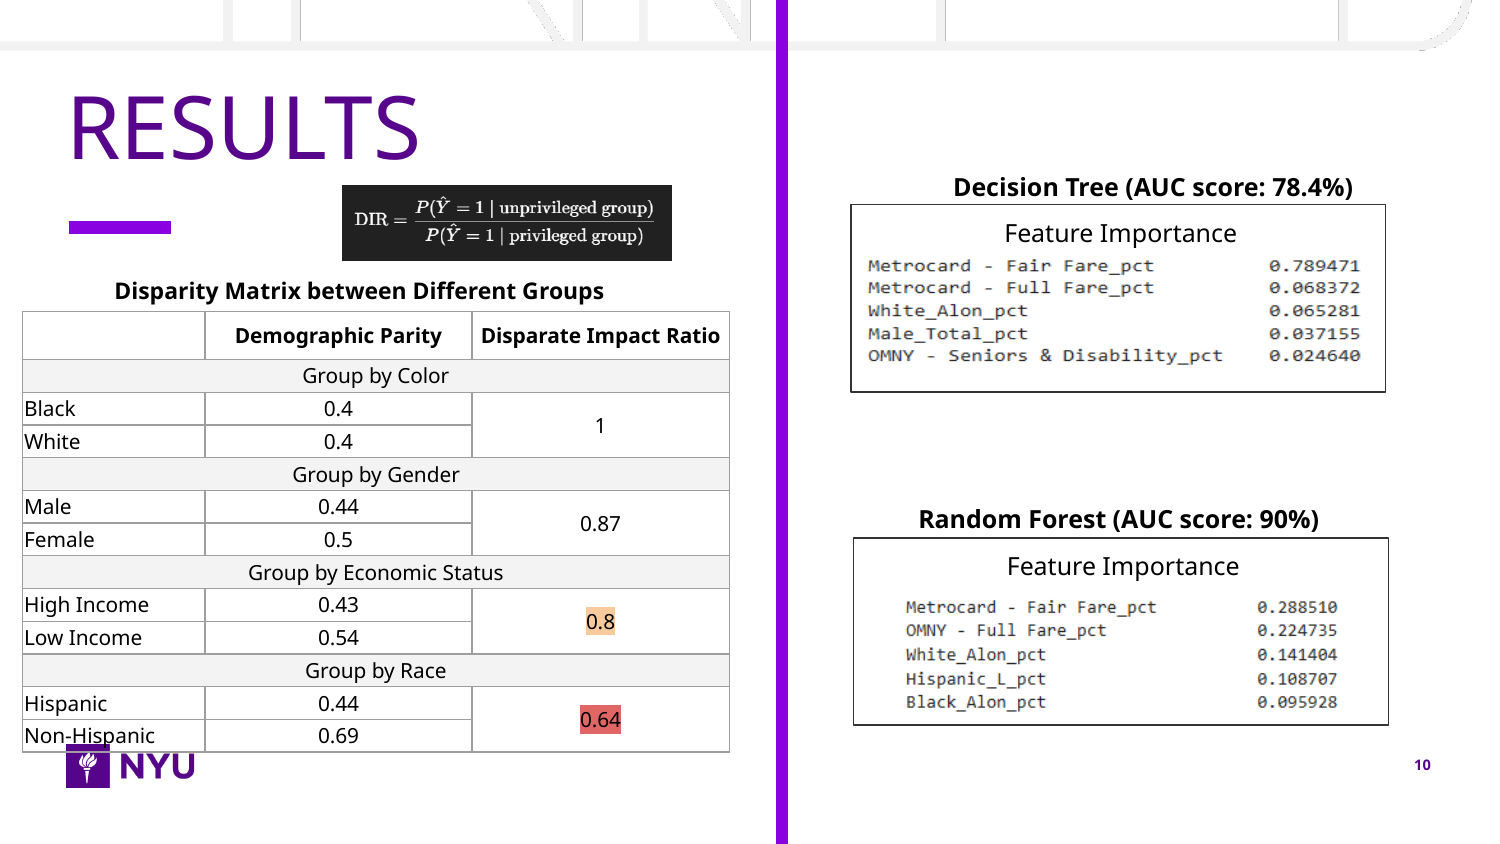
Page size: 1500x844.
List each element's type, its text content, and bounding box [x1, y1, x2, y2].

text_box [853, 537, 1389, 726]
picture [342, 184, 672, 261]
table_cell Black [23, 393, 204, 424]
text_box Feature Importance [859, 535, 1388, 596]
table_cell 0.87 [473, 491, 729, 555]
text_box Feature Importance [857, 202, 1385, 263]
table_cell White [23, 426, 204, 457]
table_cell Group by Economic Status [23, 556, 729, 588]
table_cell 1 [473, 393, 729, 457]
title RESULTS [51, 72, 675, 254]
table_cell Hispanic [23, 687, 204, 719]
text_box Decision Tree (AUC score: 78.4%) [938, 148, 1466, 216]
table_cell High Income [23, 589, 204, 621]
picture [858, 257, 1378, 372]
table_cell Non-Hispanic [23, 720, 204, 751]
table_cell 0.43 [206, 589, 471, 621]
table_cell 0.44 [206, 491, 471, 522]
table_header Demographic Parity [206, 312, 471, 359]
table_cell 0.64 [473, 687, 729, 751]
table_header Disparate Impact Ratio [473, 312, 729, 359]
text_box Random Forest (AUC score: 90%) [903, 481, 1431, 549]
table_cell Male [23, 491, 204, 522]
picture [788, 0, 1496, 51]
table_cell 0.4 [206, 426, 471, 457]
table_cell Group by Gender [23, 458, 729, 490]
table_cell 0.5 [206, 524, 471, 555]
text_box [850, 204, 1386, 392]
table_cell 0.4 [206, 393, 471, 424]
text_box Disparity Matrix between Different Groups [47, 254, 672, 311]
table_cell Group by Color [23, 360, 729, 392]
picture [66, 753, 195, 788]
table_cell 0.8 [473, 589, 729, 653]
table_header [23, 312, 204, 359]
picture [0, 0, 776, 51]
table_cell 0.54 [206, 622, 471, 653]
table_cell Low Income [23, 622, 204, 653]
table_cell 0.69 [206, 720, 471, 751]
table_cell 0.44 [206, 687, 471, 719]
picture [896, 590, 1345, 714]
table_cell Group by Race [23, 655, 729, 686]
table_cell Female [23, 524, 204, 555]
